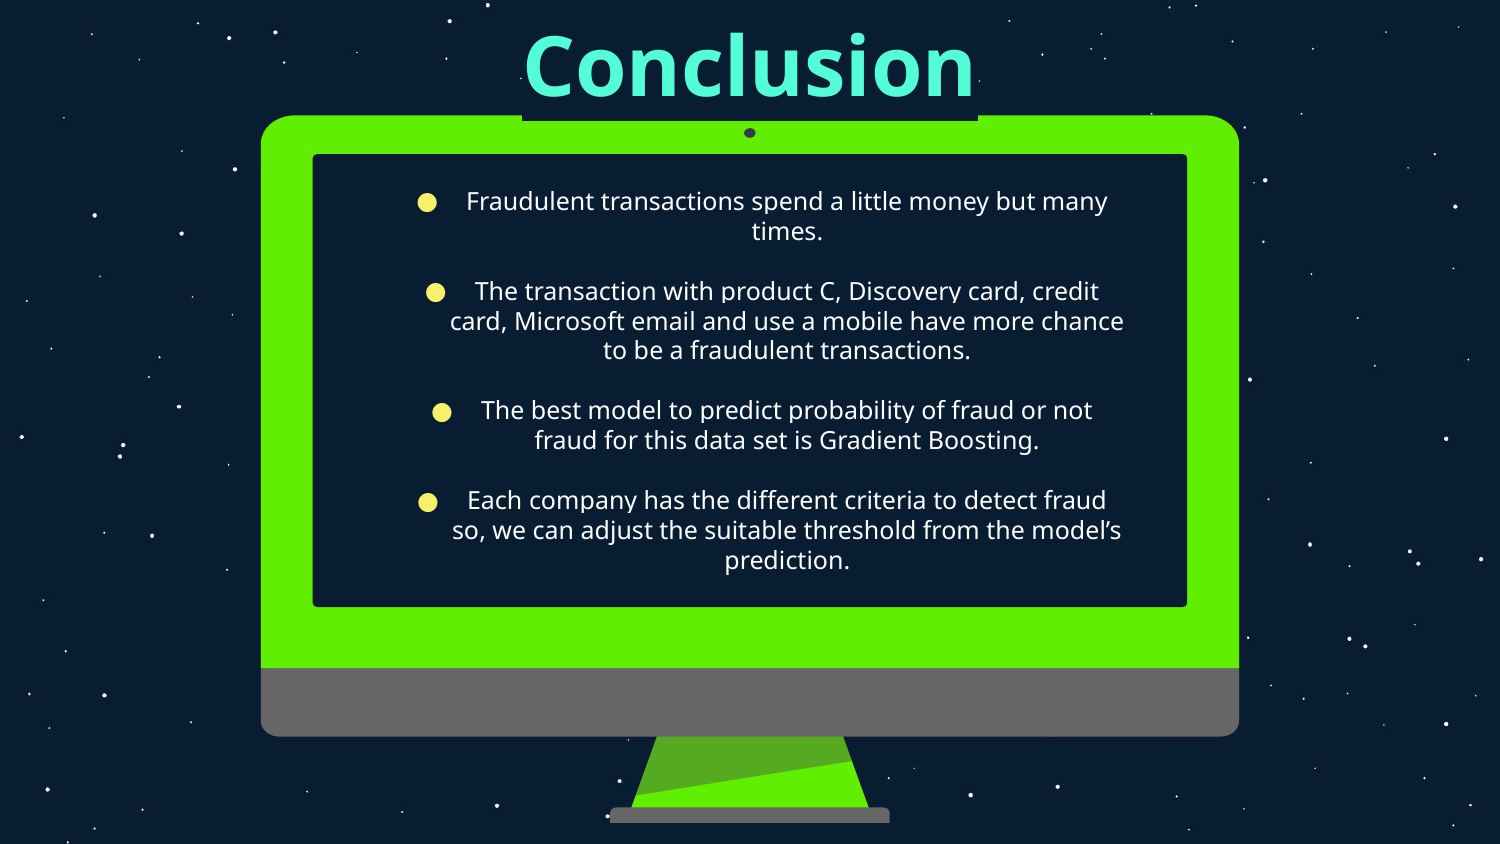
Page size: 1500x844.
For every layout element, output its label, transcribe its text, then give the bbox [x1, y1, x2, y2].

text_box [260, 115, 1240, 823]
title Conclusion [302, 0, 1198, 113]
picture [0, 0, 1500, 844]
